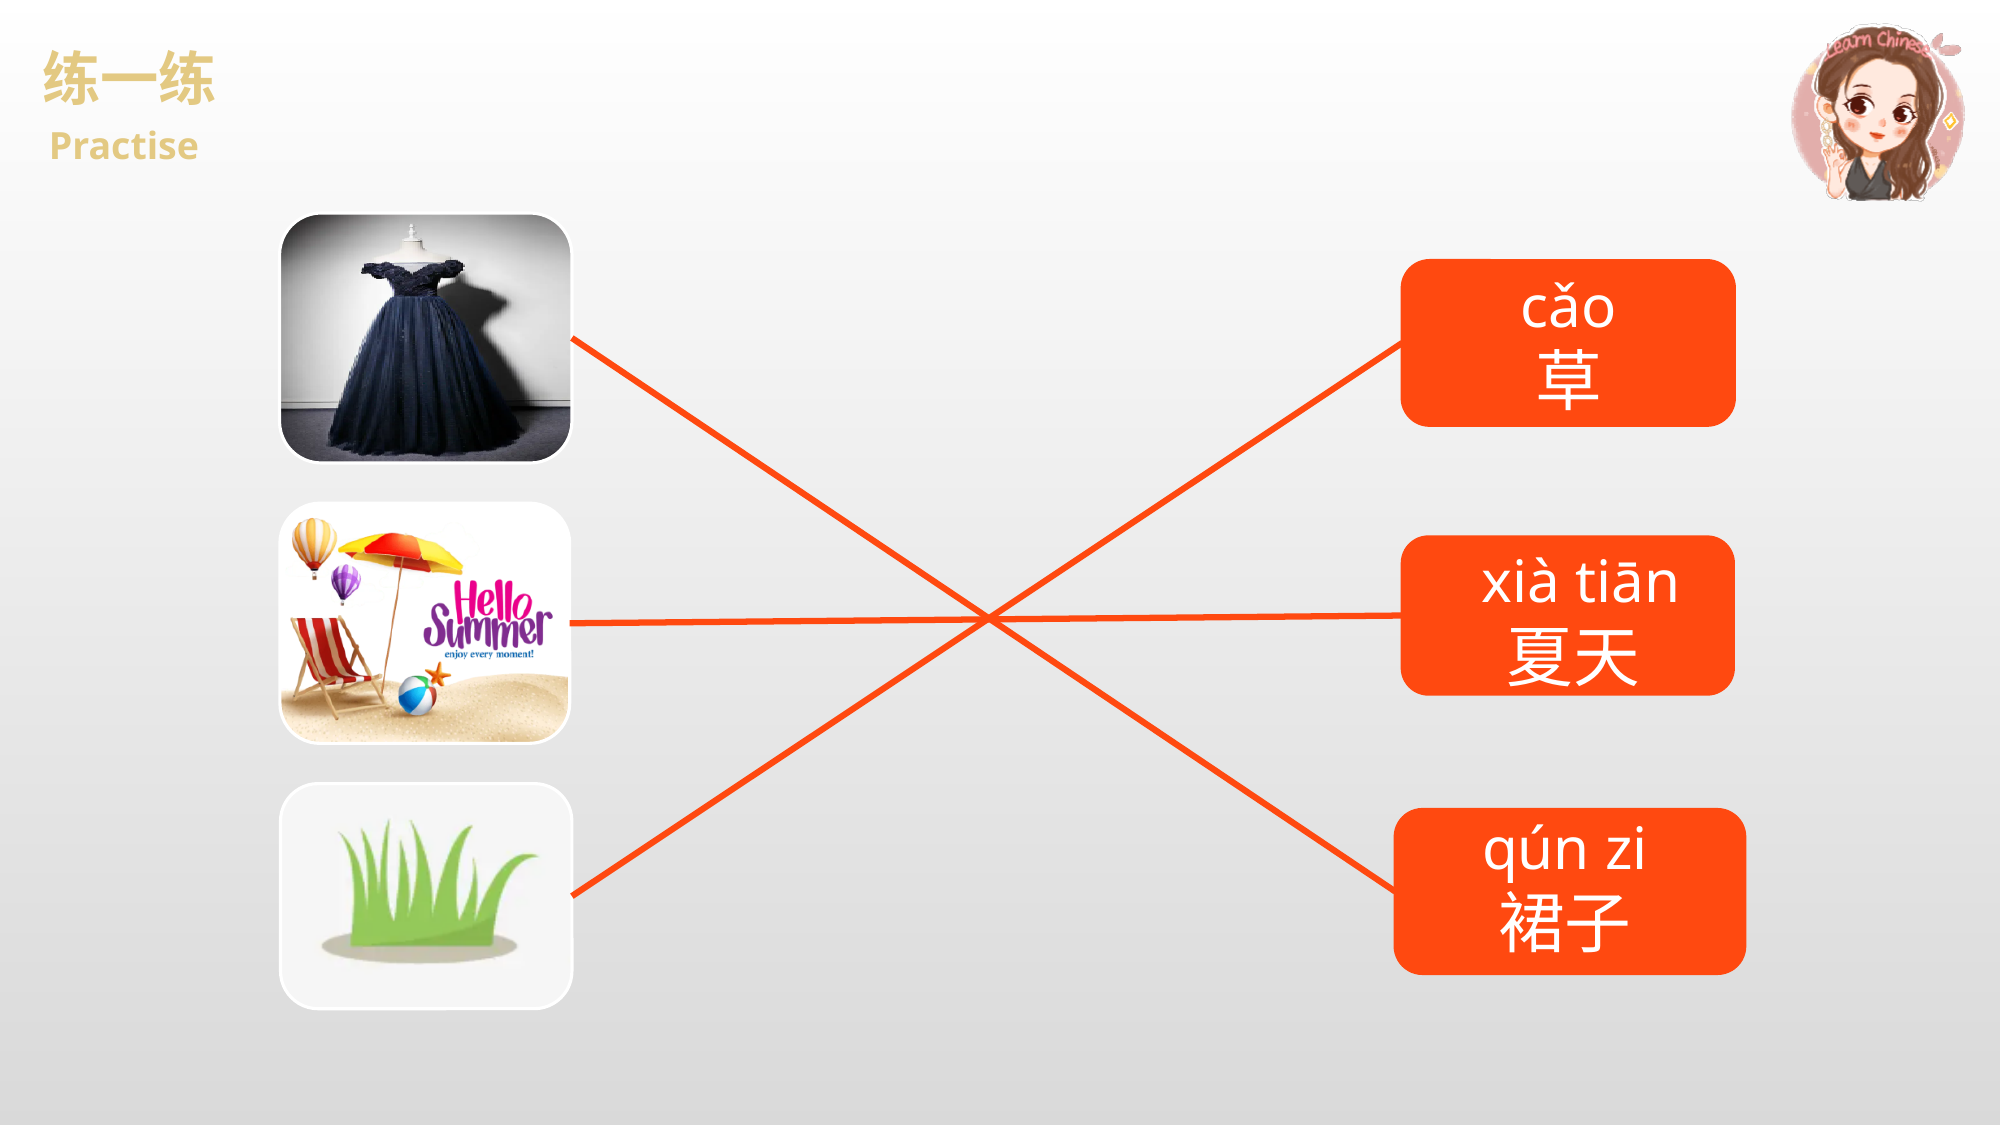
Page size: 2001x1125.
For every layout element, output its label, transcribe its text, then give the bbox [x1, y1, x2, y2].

text_box xià tiān 夏天 [1403, 537, 1745, 702]
text_box [278, 502, 571, 745]
text_box [278, 211, 573, 465]
text_box Practise [34, 115, 215, 175]
text_box 练一练 [27, 35, 233, 120]
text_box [571, 342, 1403, 897]
text_box qún zi 裙子 [1385, 803, 1745, 969]
text_box [279, 782, 573, 1010]
picture [1758, 0, 1998, 240]
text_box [571, 337, 1396, 342]
text_box [1405, 969, 1735, 975]
text_box cǎo 草 [1402, 261, 1735, 426]
